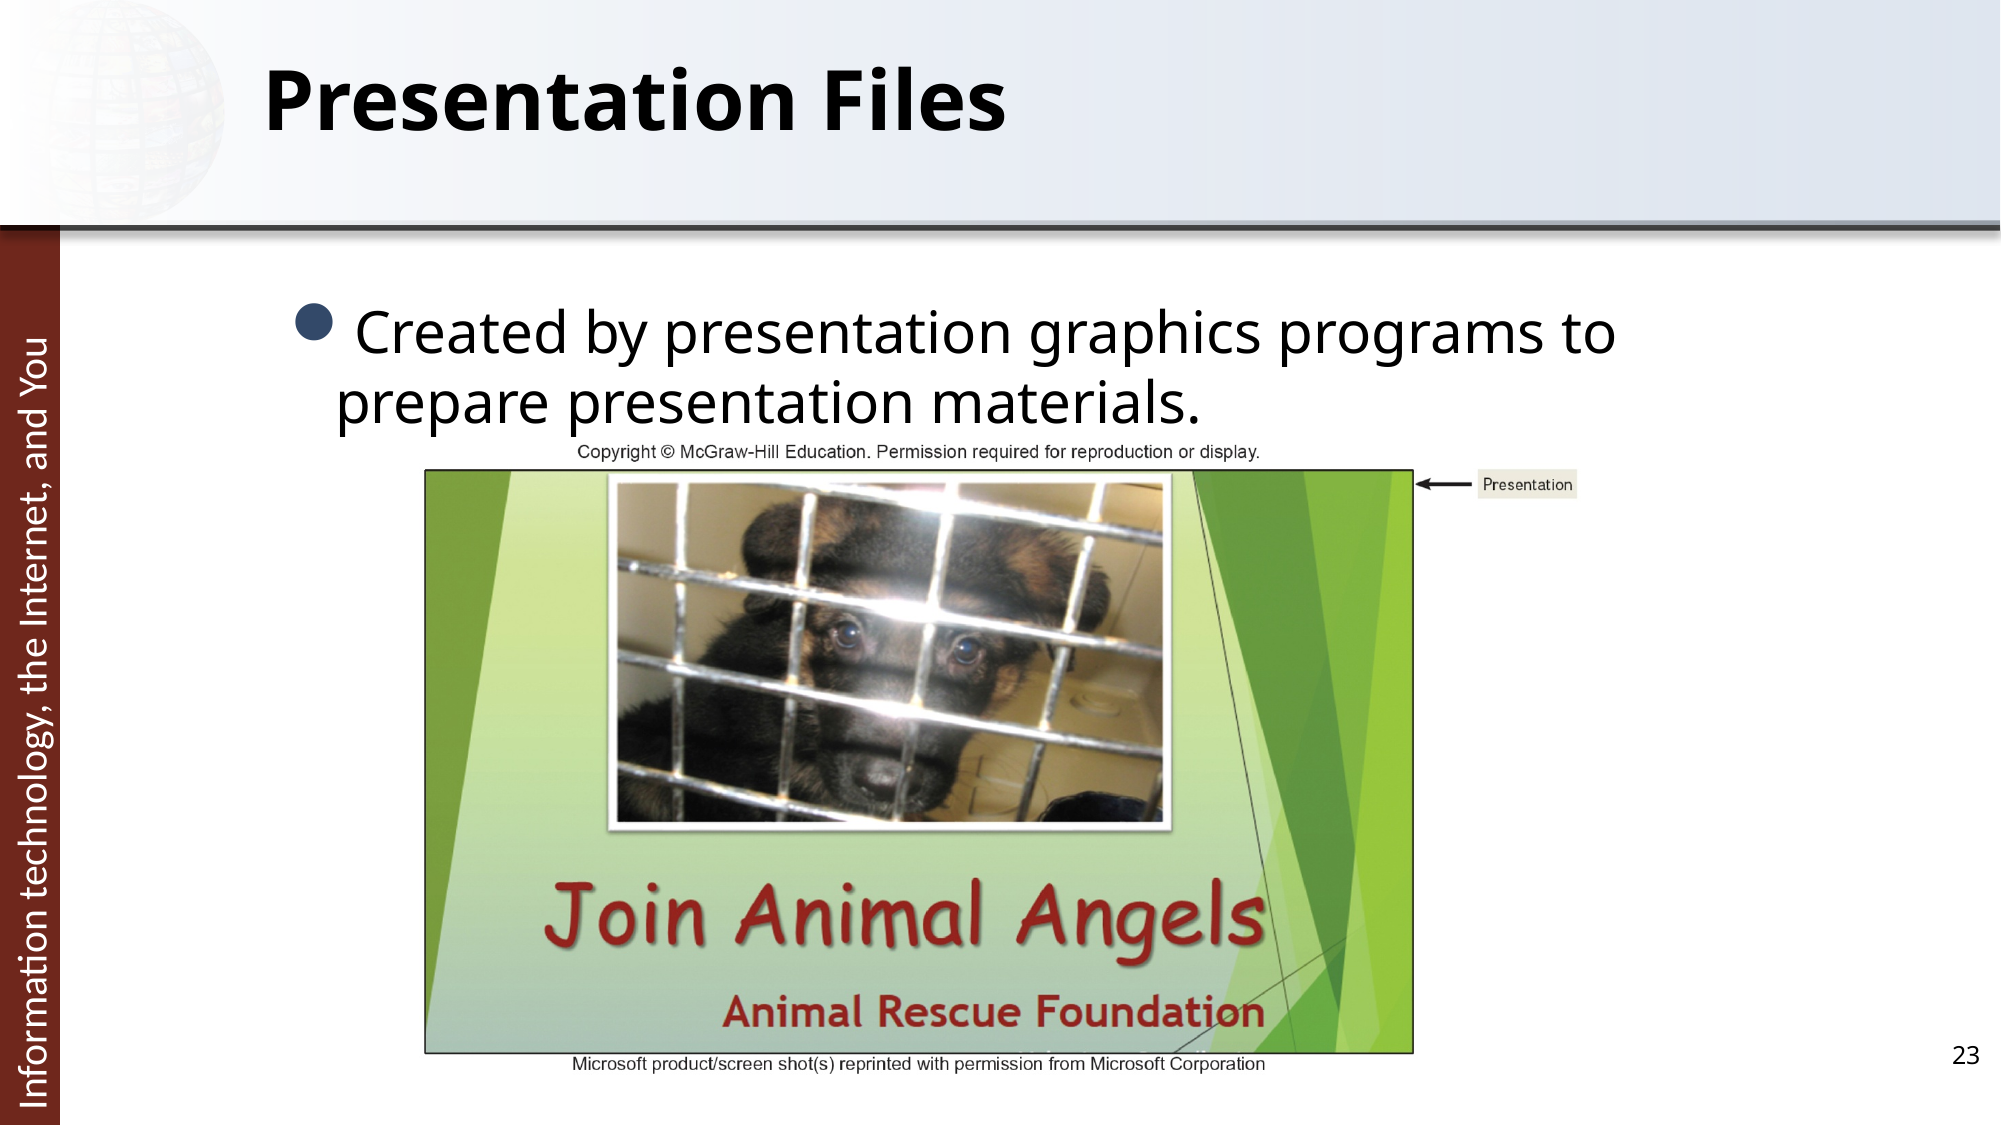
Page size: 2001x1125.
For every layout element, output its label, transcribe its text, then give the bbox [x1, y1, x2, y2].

slide_number 23 [1795, 1033, 1996, 1079]
picture [419, 441, 1581, 1078]
list Created by presentation graphics programs to prepare presentation materials. [275, 287, 1835, 995]
title Presentation Files [247, 0, 1985, 195]
